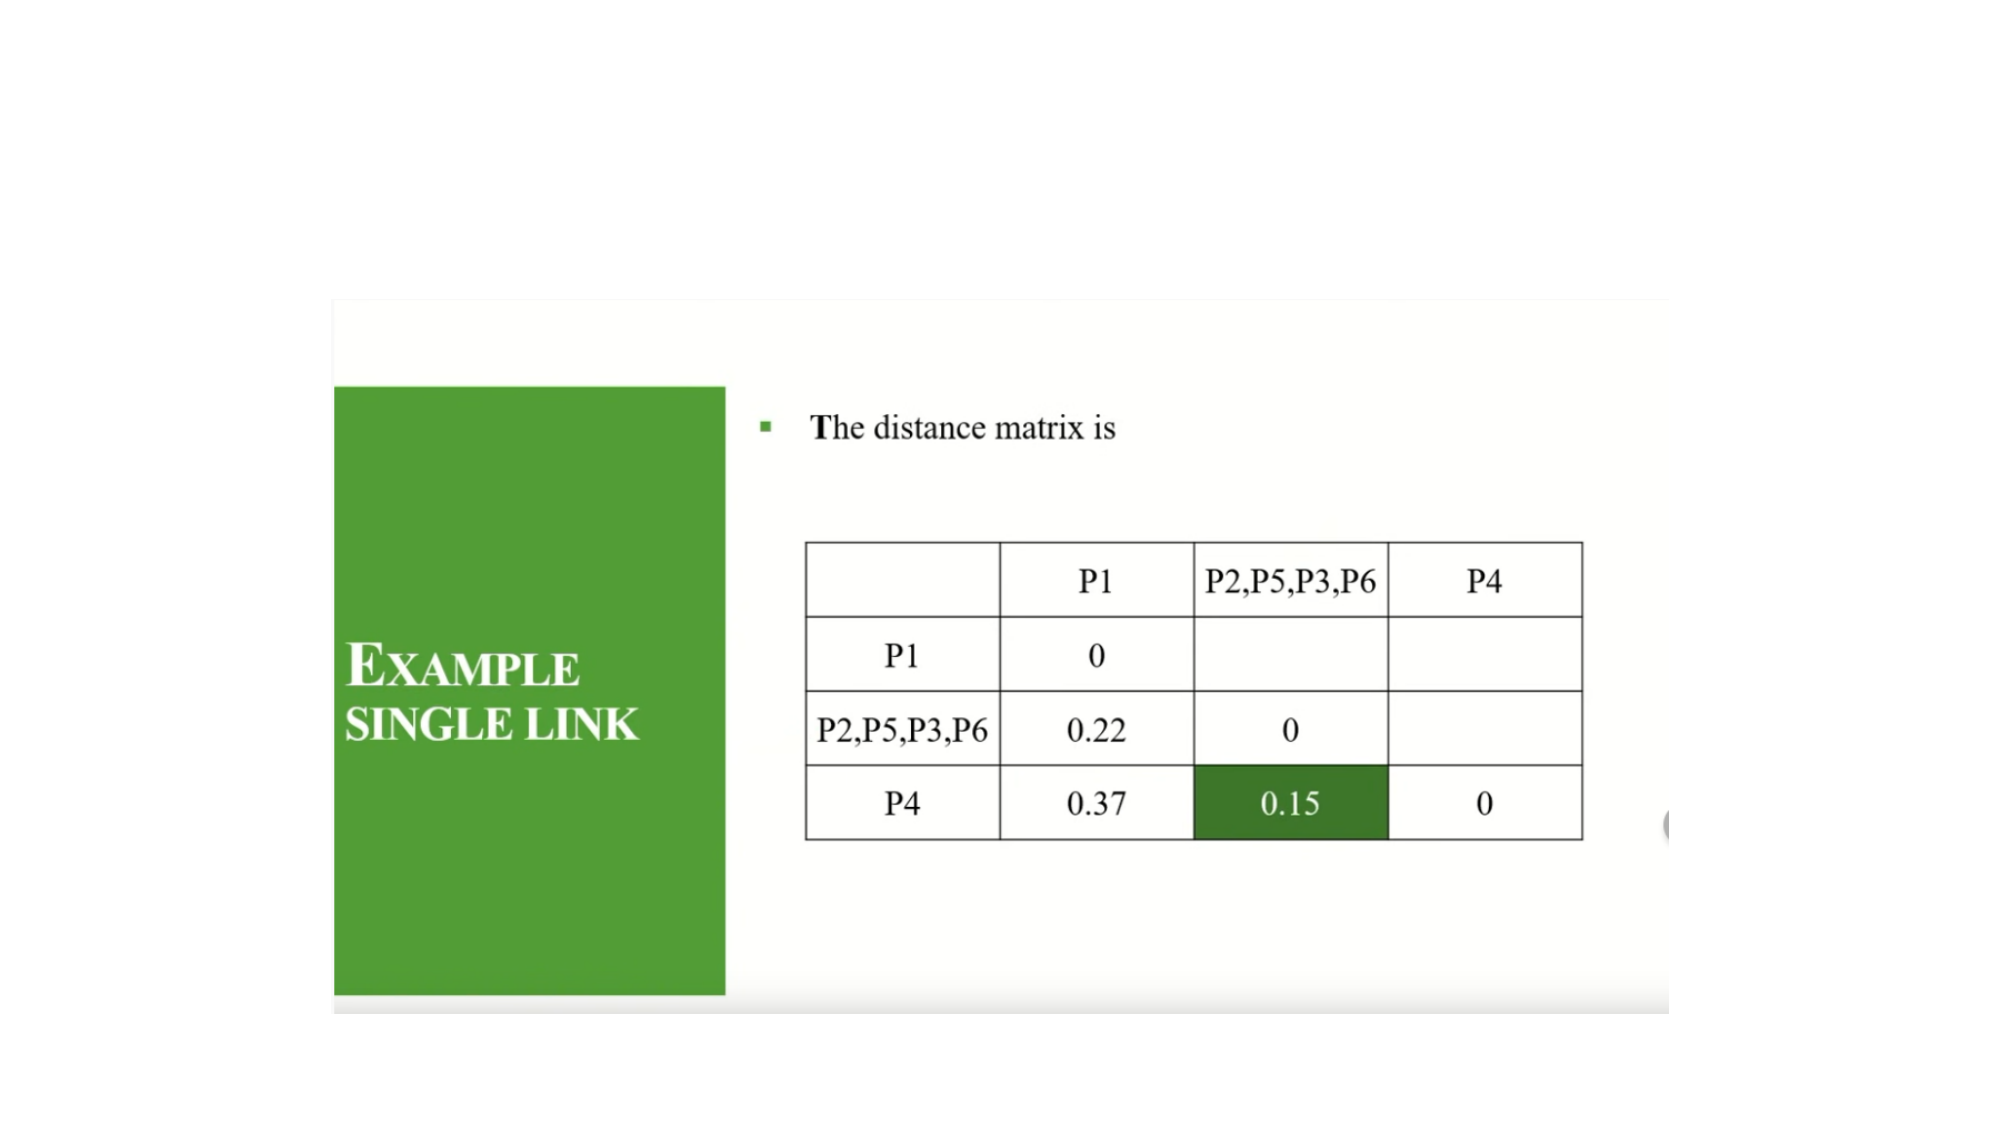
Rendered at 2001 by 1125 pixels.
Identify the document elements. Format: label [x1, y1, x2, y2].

list [331, 299, 1669, 1014]
